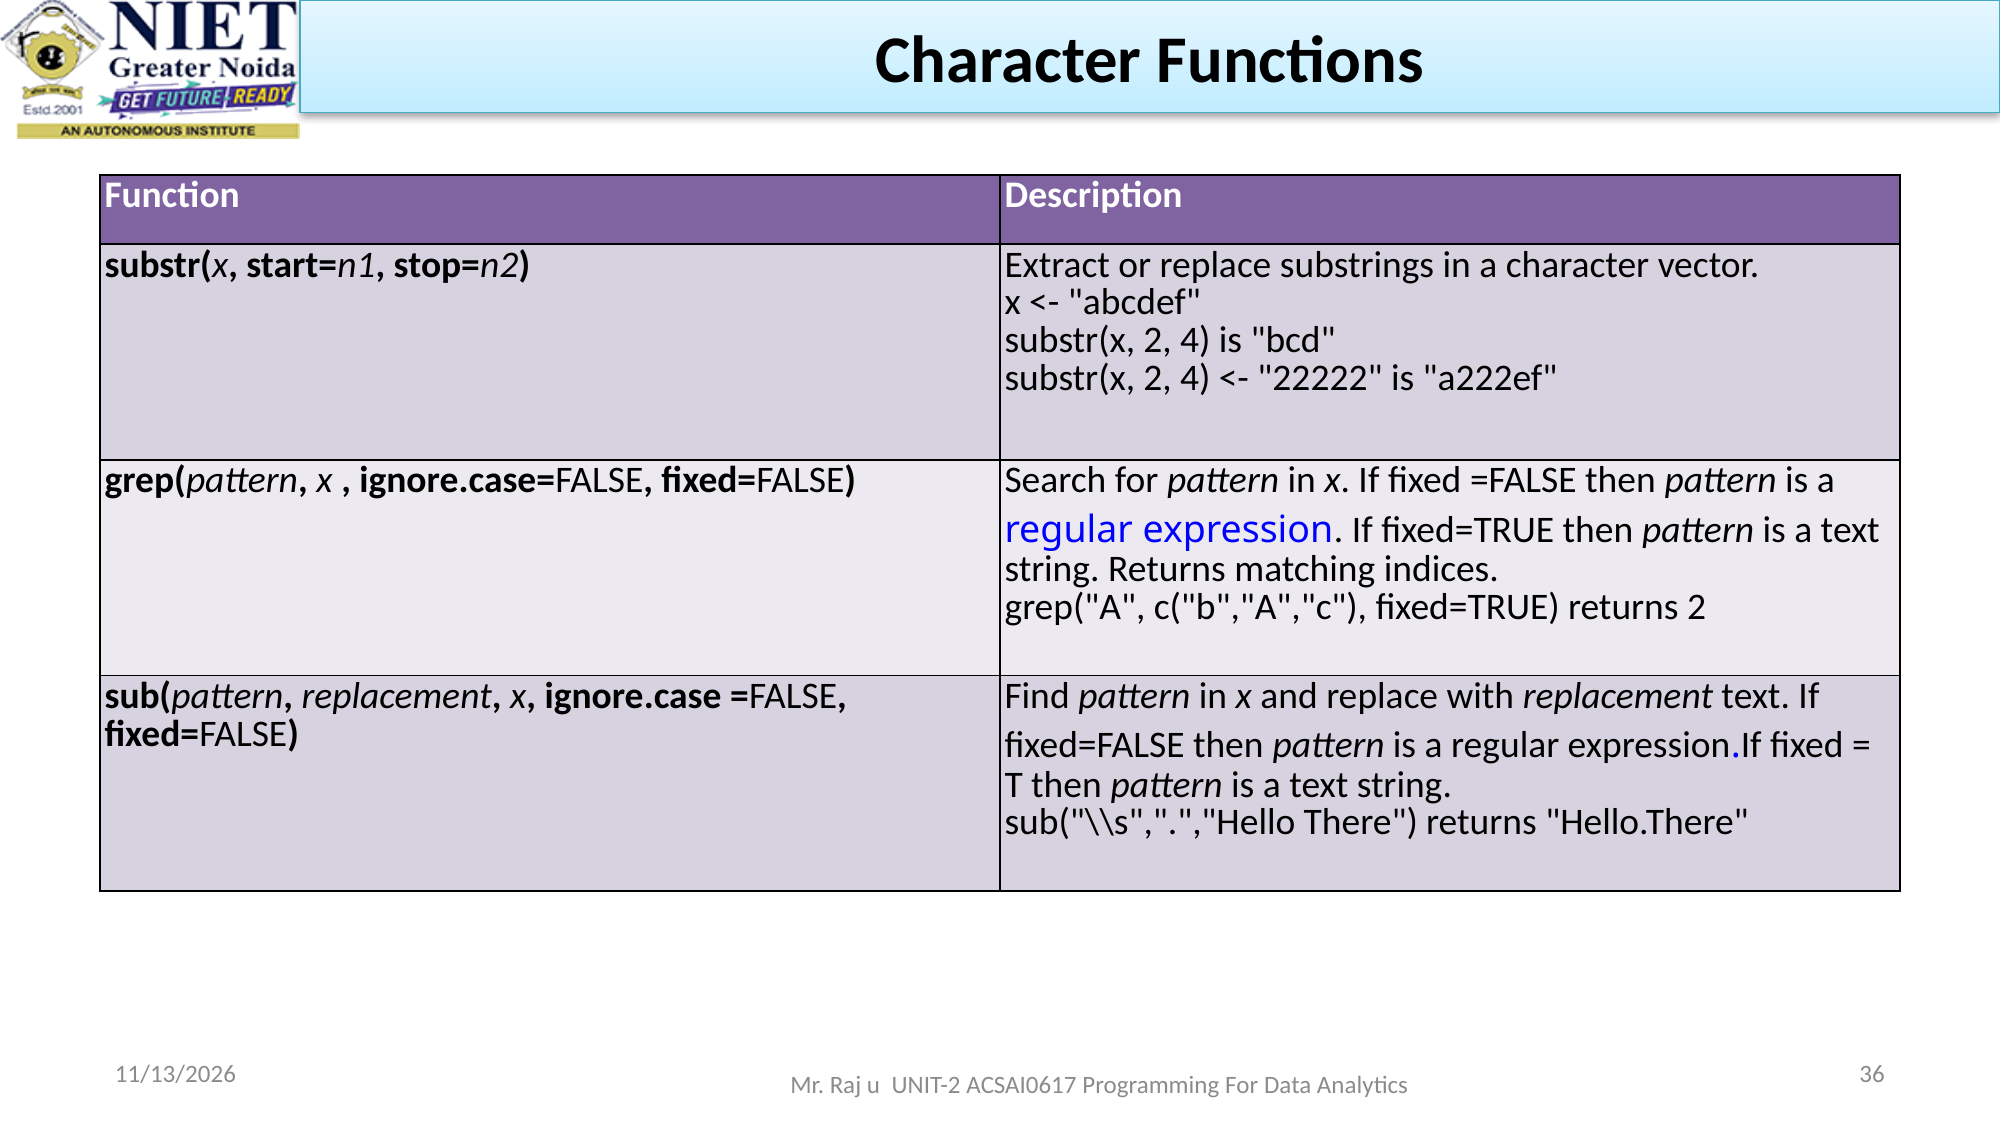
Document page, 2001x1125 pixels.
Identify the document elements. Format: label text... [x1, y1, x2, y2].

table_header Description [1001, 176, 1899, 243]
table_cell Search for pattern in x. If fixed =FALSE then pattern is a regular expression. If fixed=TRUE then pattern is a text string. Returns matching indices. grep("A", c("b","A","c"), fixed=TRUE) returns 2 [1001, 461, 1899, 675]
table_header Function [101, 176, 999, 243]
footer Mr. Raj u UNIT-2 ACSAI0617 Programming For Data Analytics [549, 1042, 1650, 1125]
table_cell Extract or replace substrings in a character vector. x <- "abcdef" substr(x, 2, 4) is "bcd" substr(x, 2, 4) <- "22222" is "a222ef" [1001, 245, 1899, 459]
text_box Character Functions [301, 0, 2000, 113]
table_cell substr(x, start=n1, stop=n2) [101, 245, 999, 459]
table_cell Find pattern in x and replace with replacement text. If fixed=FALSE then pattern is a regular expression. If fixed = T then pattern is a text string. sub("\\s",".","Hello There") returns "Hello.There" [1001, 676, 1899, 890]
slide_number 36 [1650, 1042, 1900, 1103]
table_cell grep(pattern, x , ignore.case=FALSE, fixed=FALSE) [101, 461, 999, 675]
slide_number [99, 1042, 549, 1103]
table_cell sub(pattern, replacement, x, ignore.case =FALSE, fixed=FALSE) [101, 676, 999, 890]
picture [0, 0, 301, 140]
